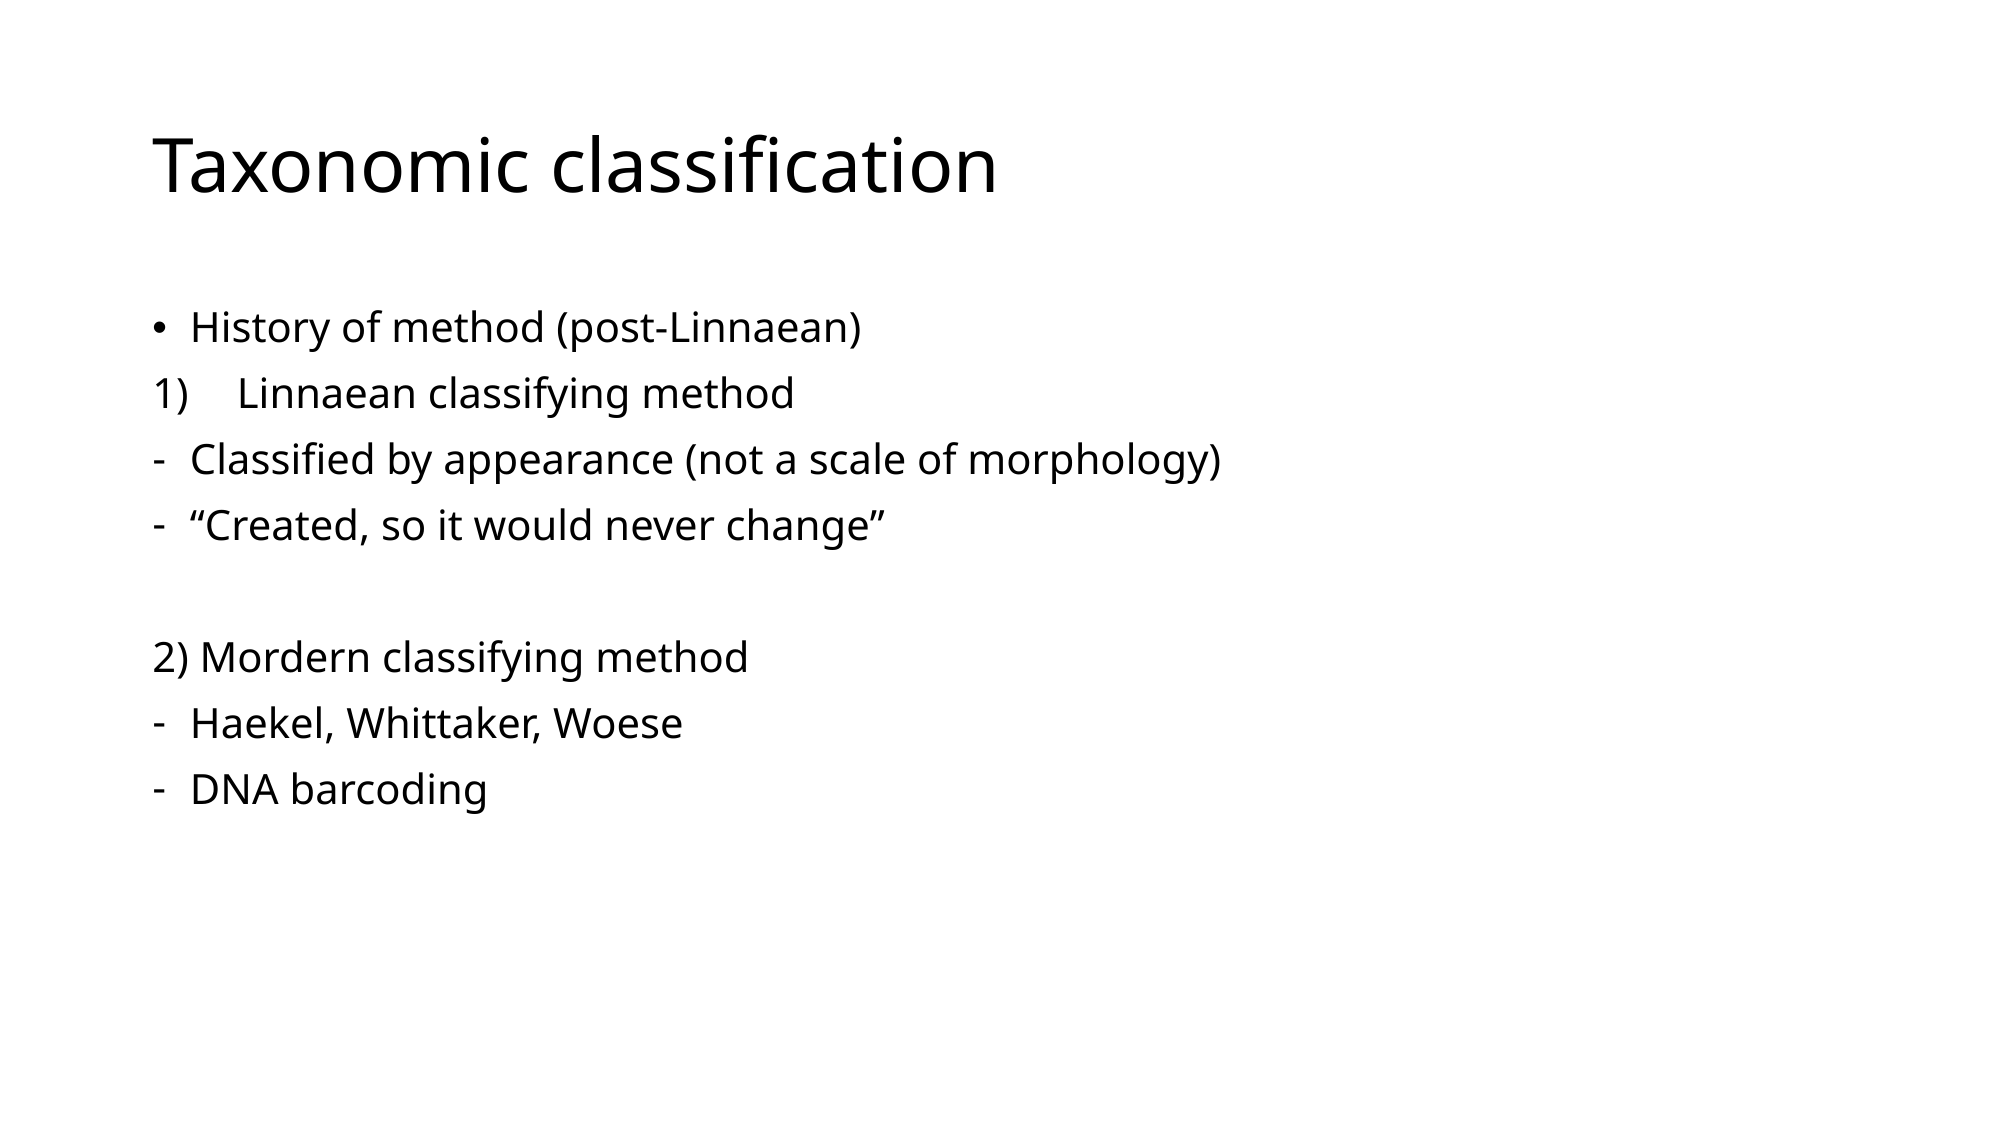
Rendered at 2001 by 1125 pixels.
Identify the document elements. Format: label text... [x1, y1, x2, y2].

title Taxonomic classification [137, 59, 1863, 278]
list History of method (post-Linnaean) Linnaean classifying method Classified by appearance (not a scale of morphology) “Created, so it would never change” 2) Mordern classifying method Haekel, Whittaker, Woese DNA barcoding [137, 299, 1863, 1014]
